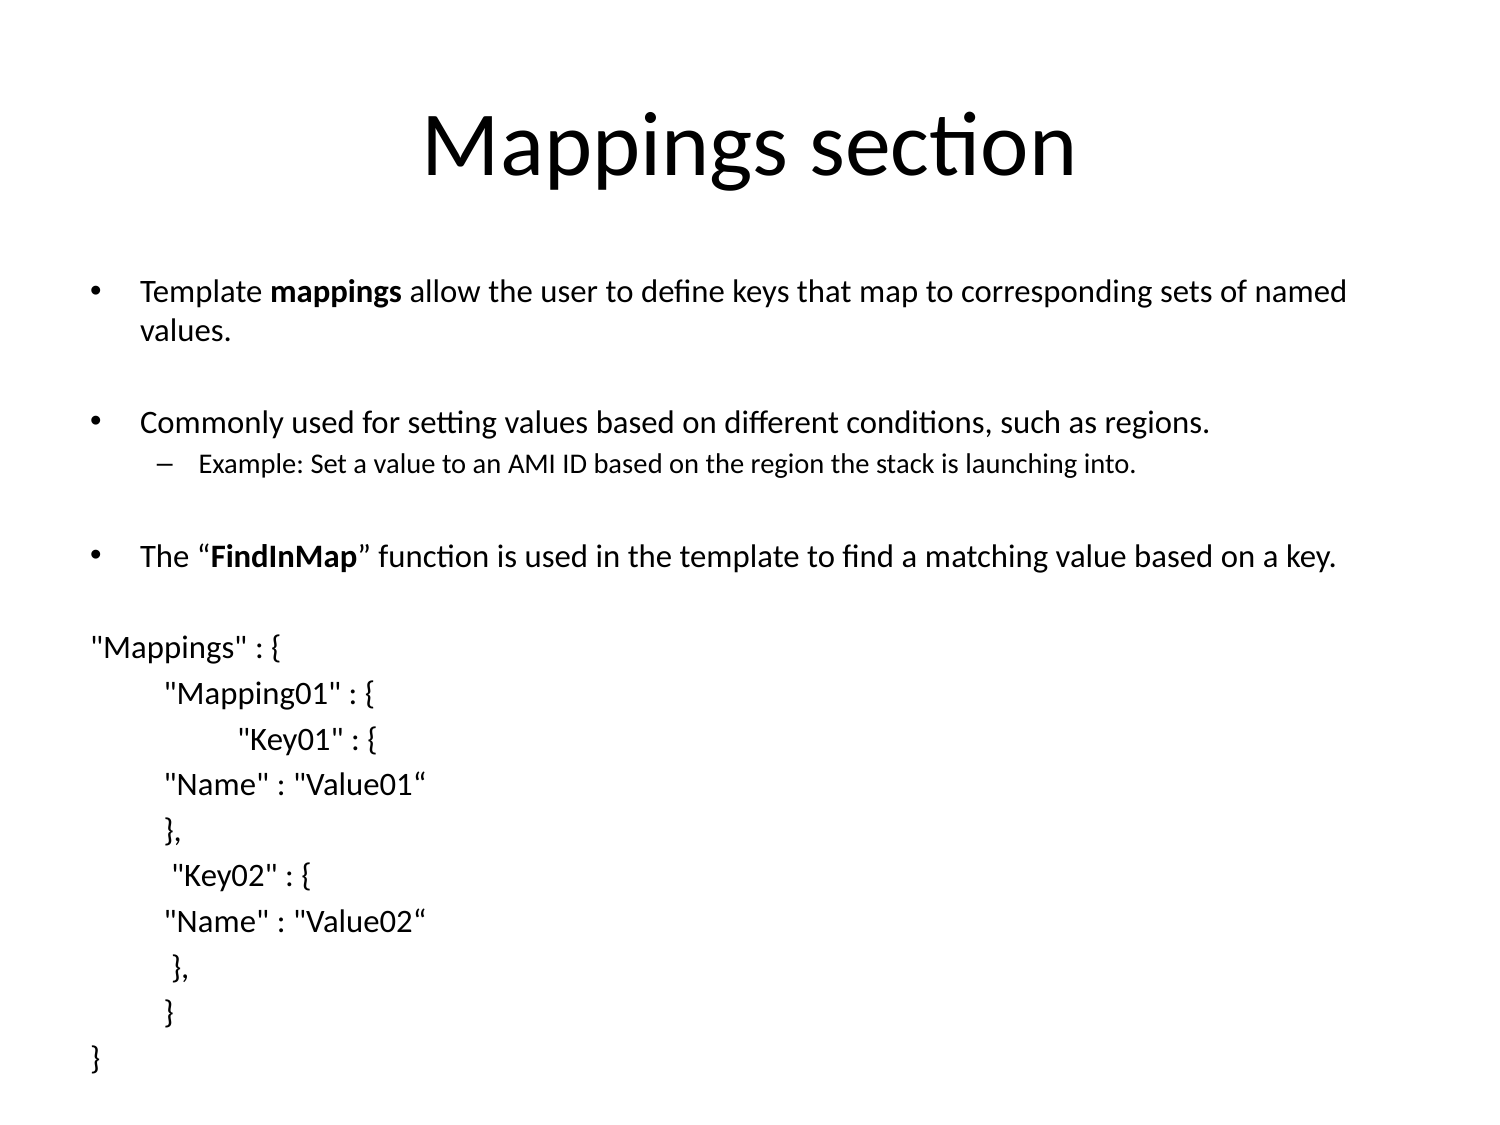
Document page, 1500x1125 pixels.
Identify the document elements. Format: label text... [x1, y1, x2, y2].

title Mappings section [75, 45, 1425, 233]
list Template mappings allow the user to define keys that map to corresponding sets of named values. Commonly used for setting values based on different conditions, such as regions. Example: Set a value to an AMI ID based on the region the stack is launching into. The “FindInMap” function is used in the template to find a matching value based on a key. "Mappings" : { "Mapping01" : { "Key01" : { "Name" : "Value01“ }, "Key02" : { "Name" : "Value02“ }, } } [75, 262, 1425, 1103]
